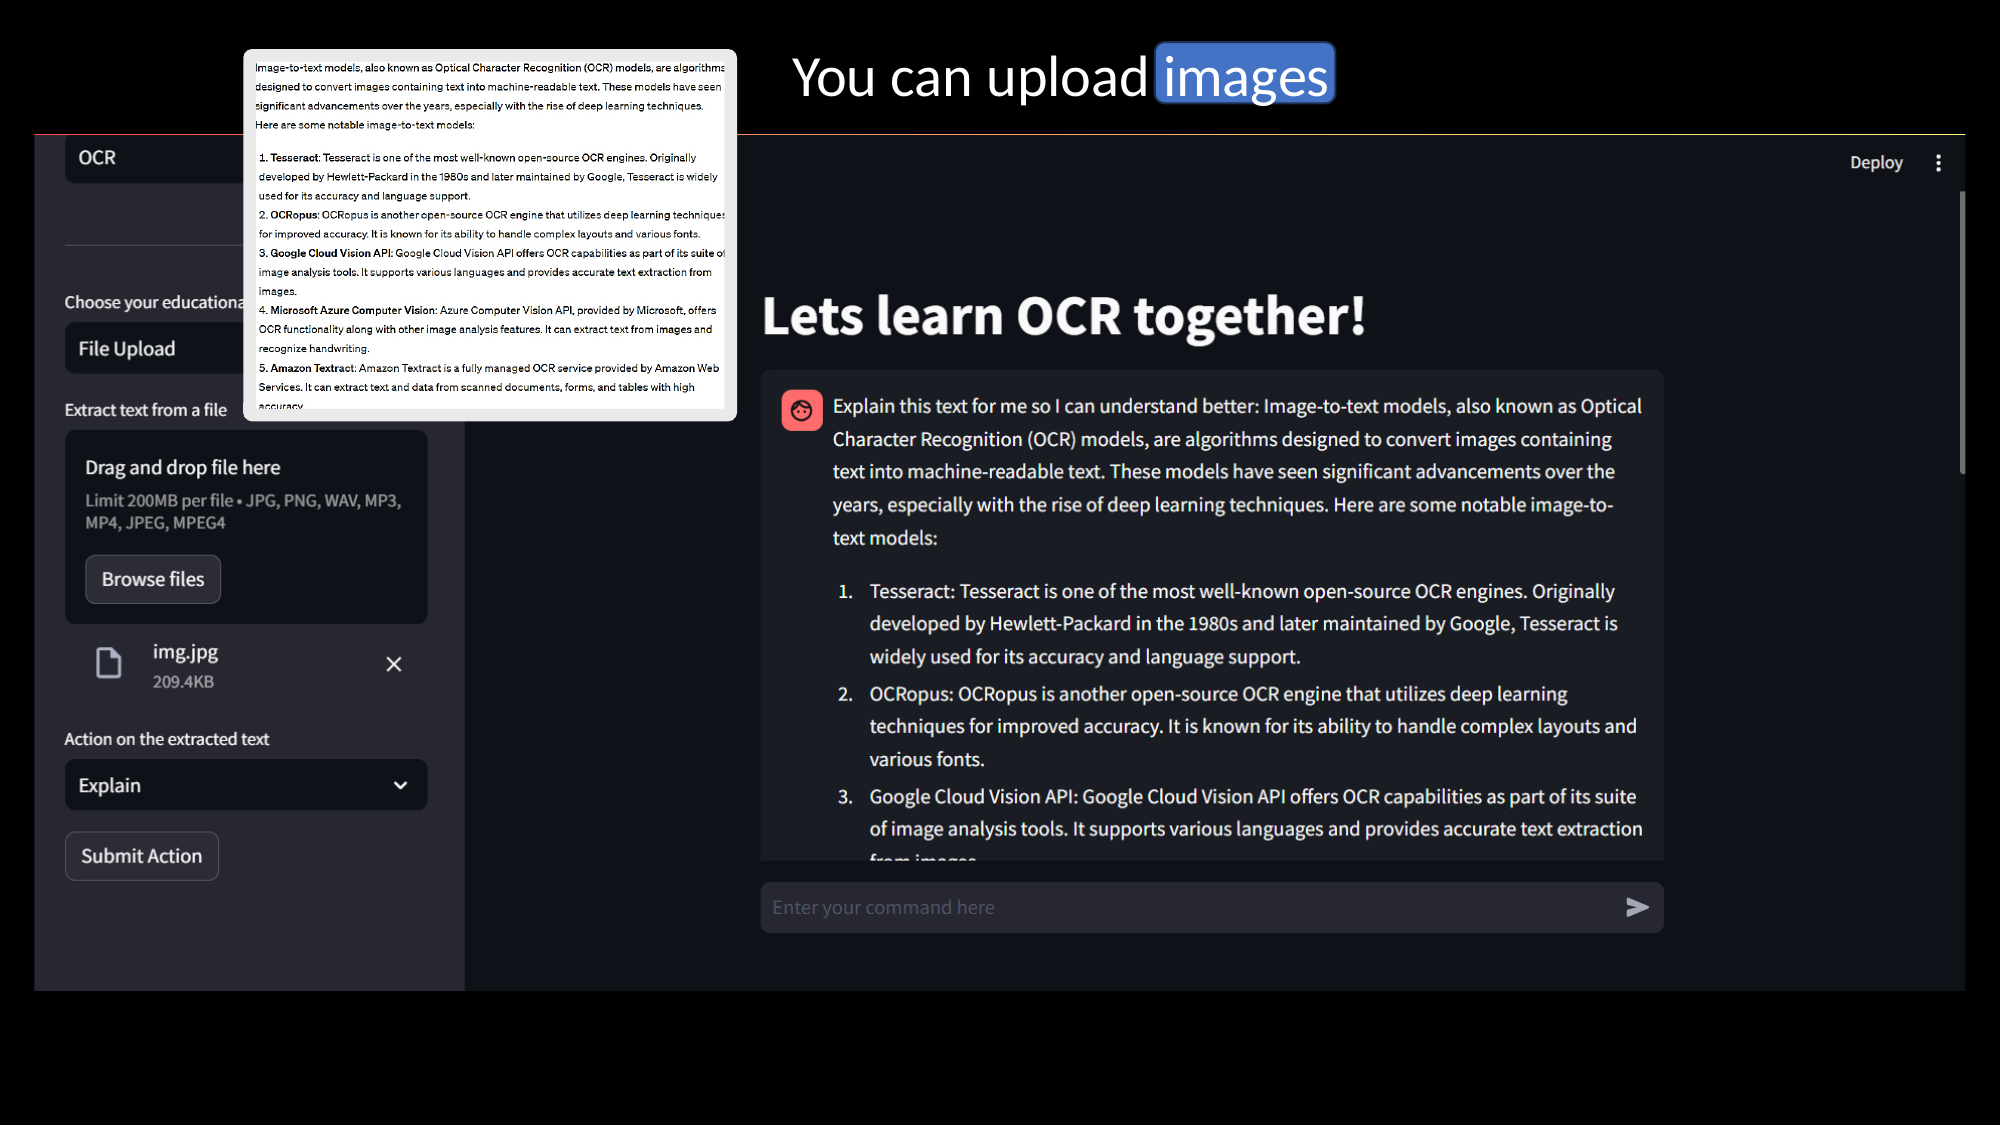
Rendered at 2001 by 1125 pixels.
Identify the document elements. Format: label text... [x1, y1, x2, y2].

picture [34, 55, 1966, 991]
text_box You can upload images [777, 30, 1345, 116]
